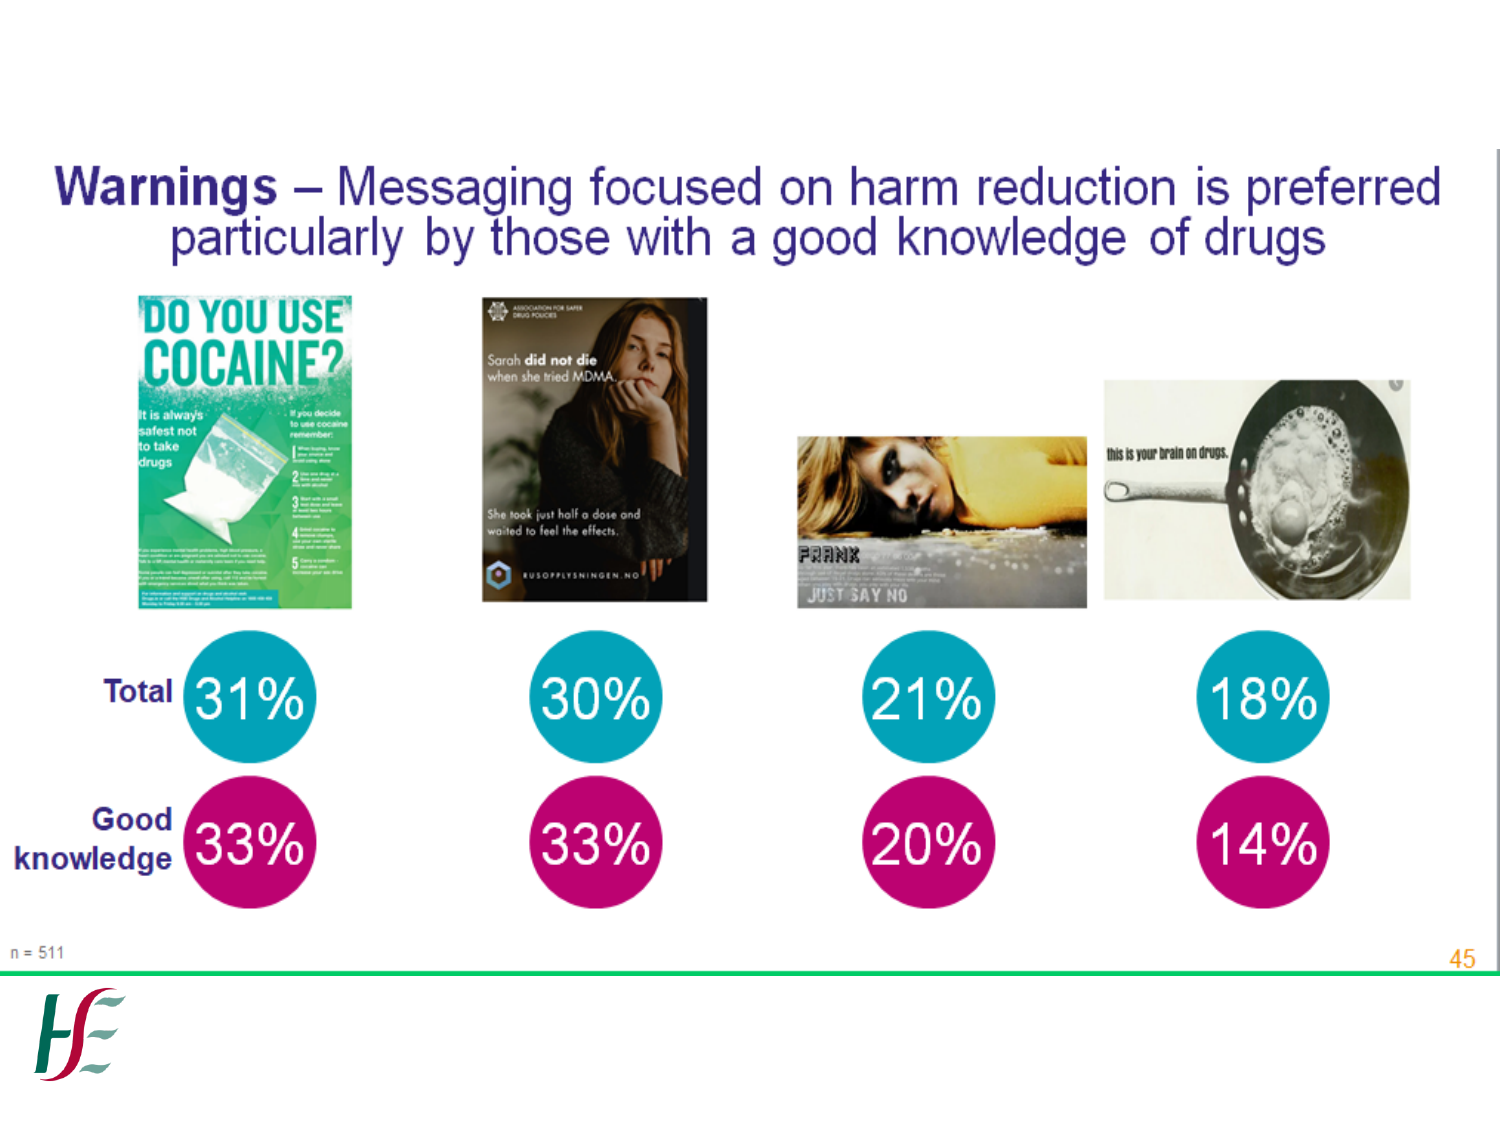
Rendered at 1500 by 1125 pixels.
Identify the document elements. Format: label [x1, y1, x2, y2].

picture [0, 148, 1500, 1092]
